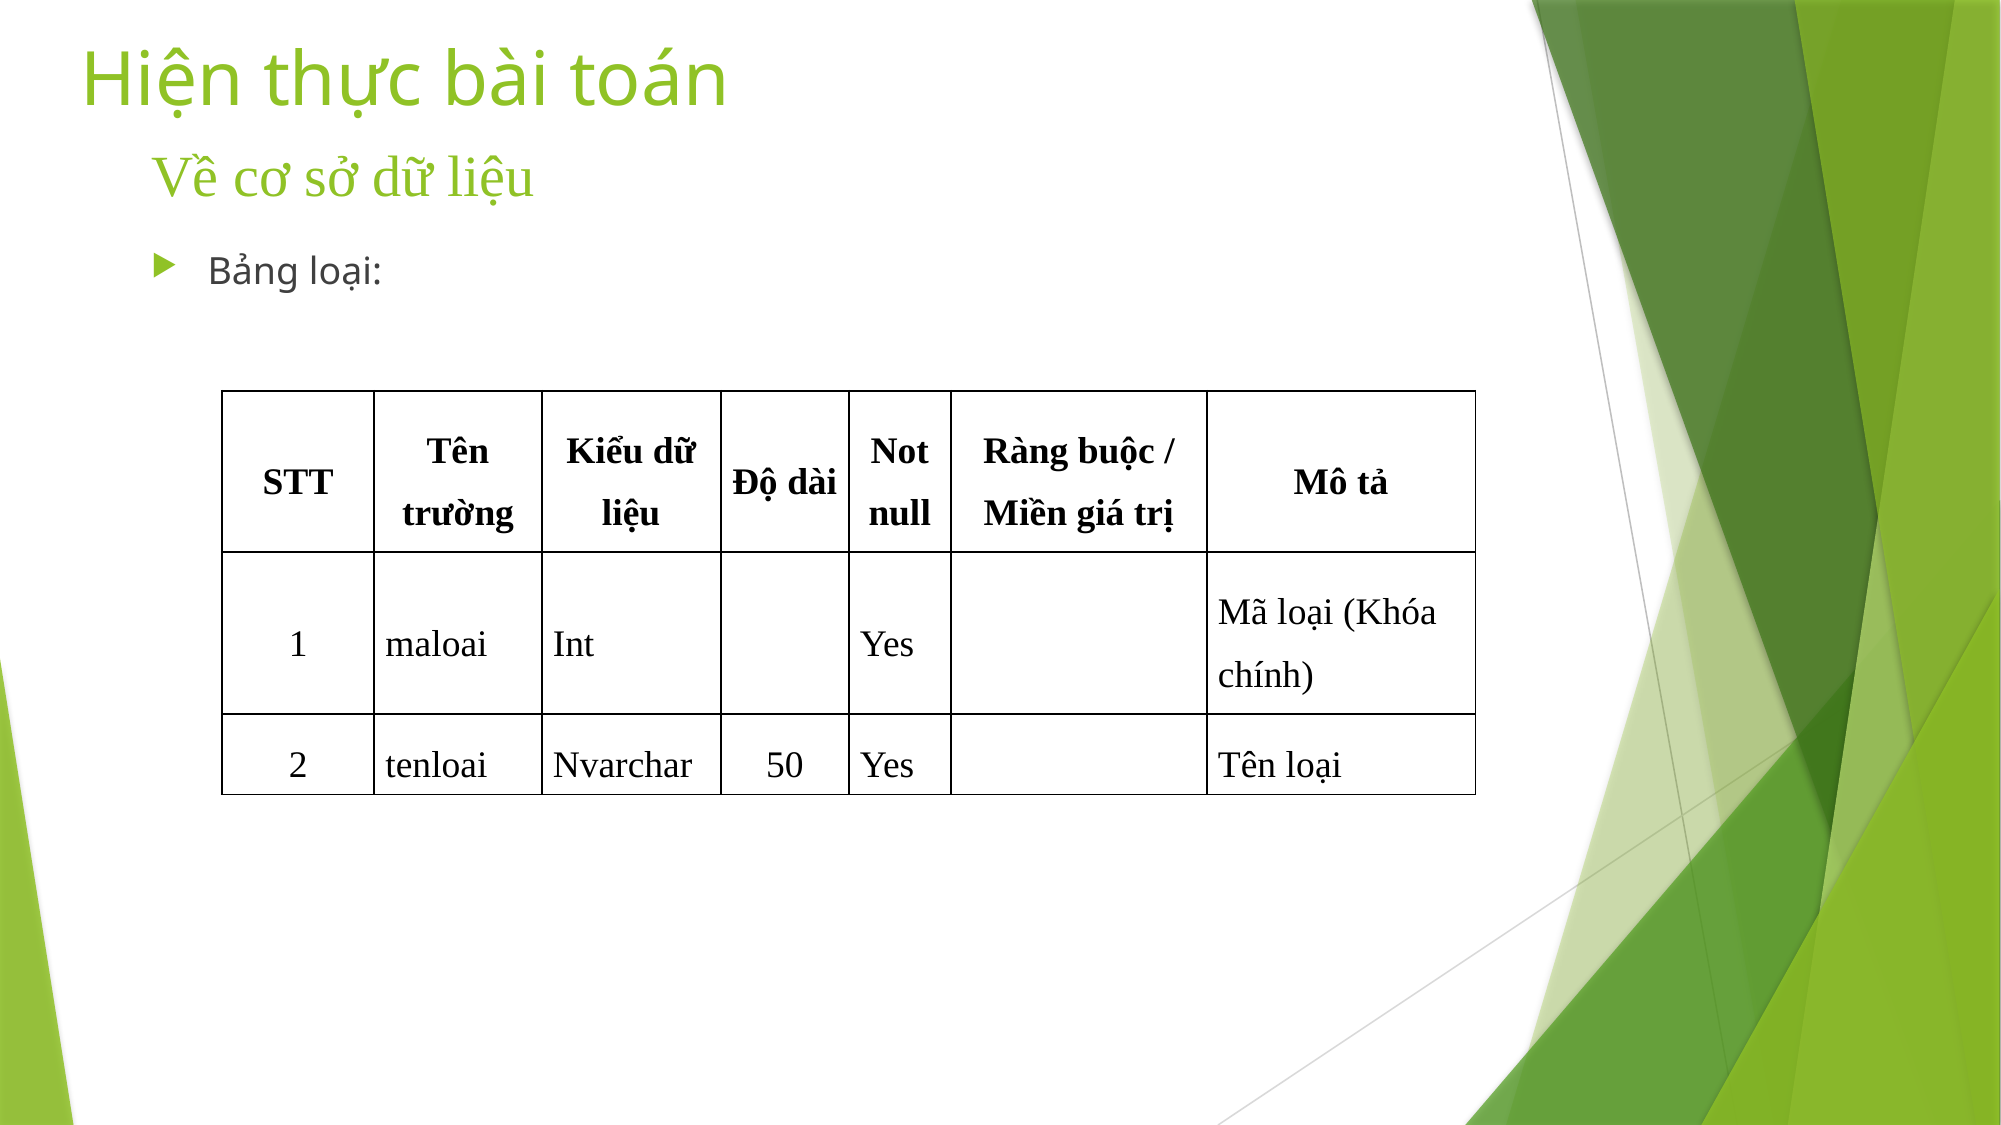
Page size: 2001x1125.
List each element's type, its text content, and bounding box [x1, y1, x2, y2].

table_cell Tên loại [1208, 715, 1475, 794]
table_cell Mã loại (Khóa chính) [1208, 553, 1475, 713]
table_header Kiểu dữ liệu [543, 392, 720, 551]
table_cell Int [543, 553, 720, 713]
table_cell 1 [223, 553, 373, 713]
table_header Not null [850, 392, 950, 551]
table_header Tên trường [375, 392, 541, 551]
table_cell maloai [375, 553, 541, 713]
title Hiện thực bài toán [65, 22, 1476, 240]
text_box Về cơ sở dữ liệu [136, 131, 1547, 348]
table_header Ràng buộc / Miền giá trị [952, 392, 1206, 551]
table_header Mô tả [1208, 392, 1475, 551]
table_cell Yes [850, 715, 950, 794]
list Bảng loại: [136, 348, 1547, 959]
table_header STT [223, 392, 373, 551]
table_header Độ dài [722, 392, 848, 551]
table_cell Nvarchar [543, 715, 720, 794]
table_cell [952, 715, 1206, 794]
table_cell tenloai [375, 715, 541, 794]
table_cell 2 [223, 715, 373, 794]
table_cell [722, 553, 848, 713]
table_cell [952, 553, 1206, 713]
table_cell Yes [850, 553, 950, 713]
table_cell 50 [722, 715, 848, 794]
